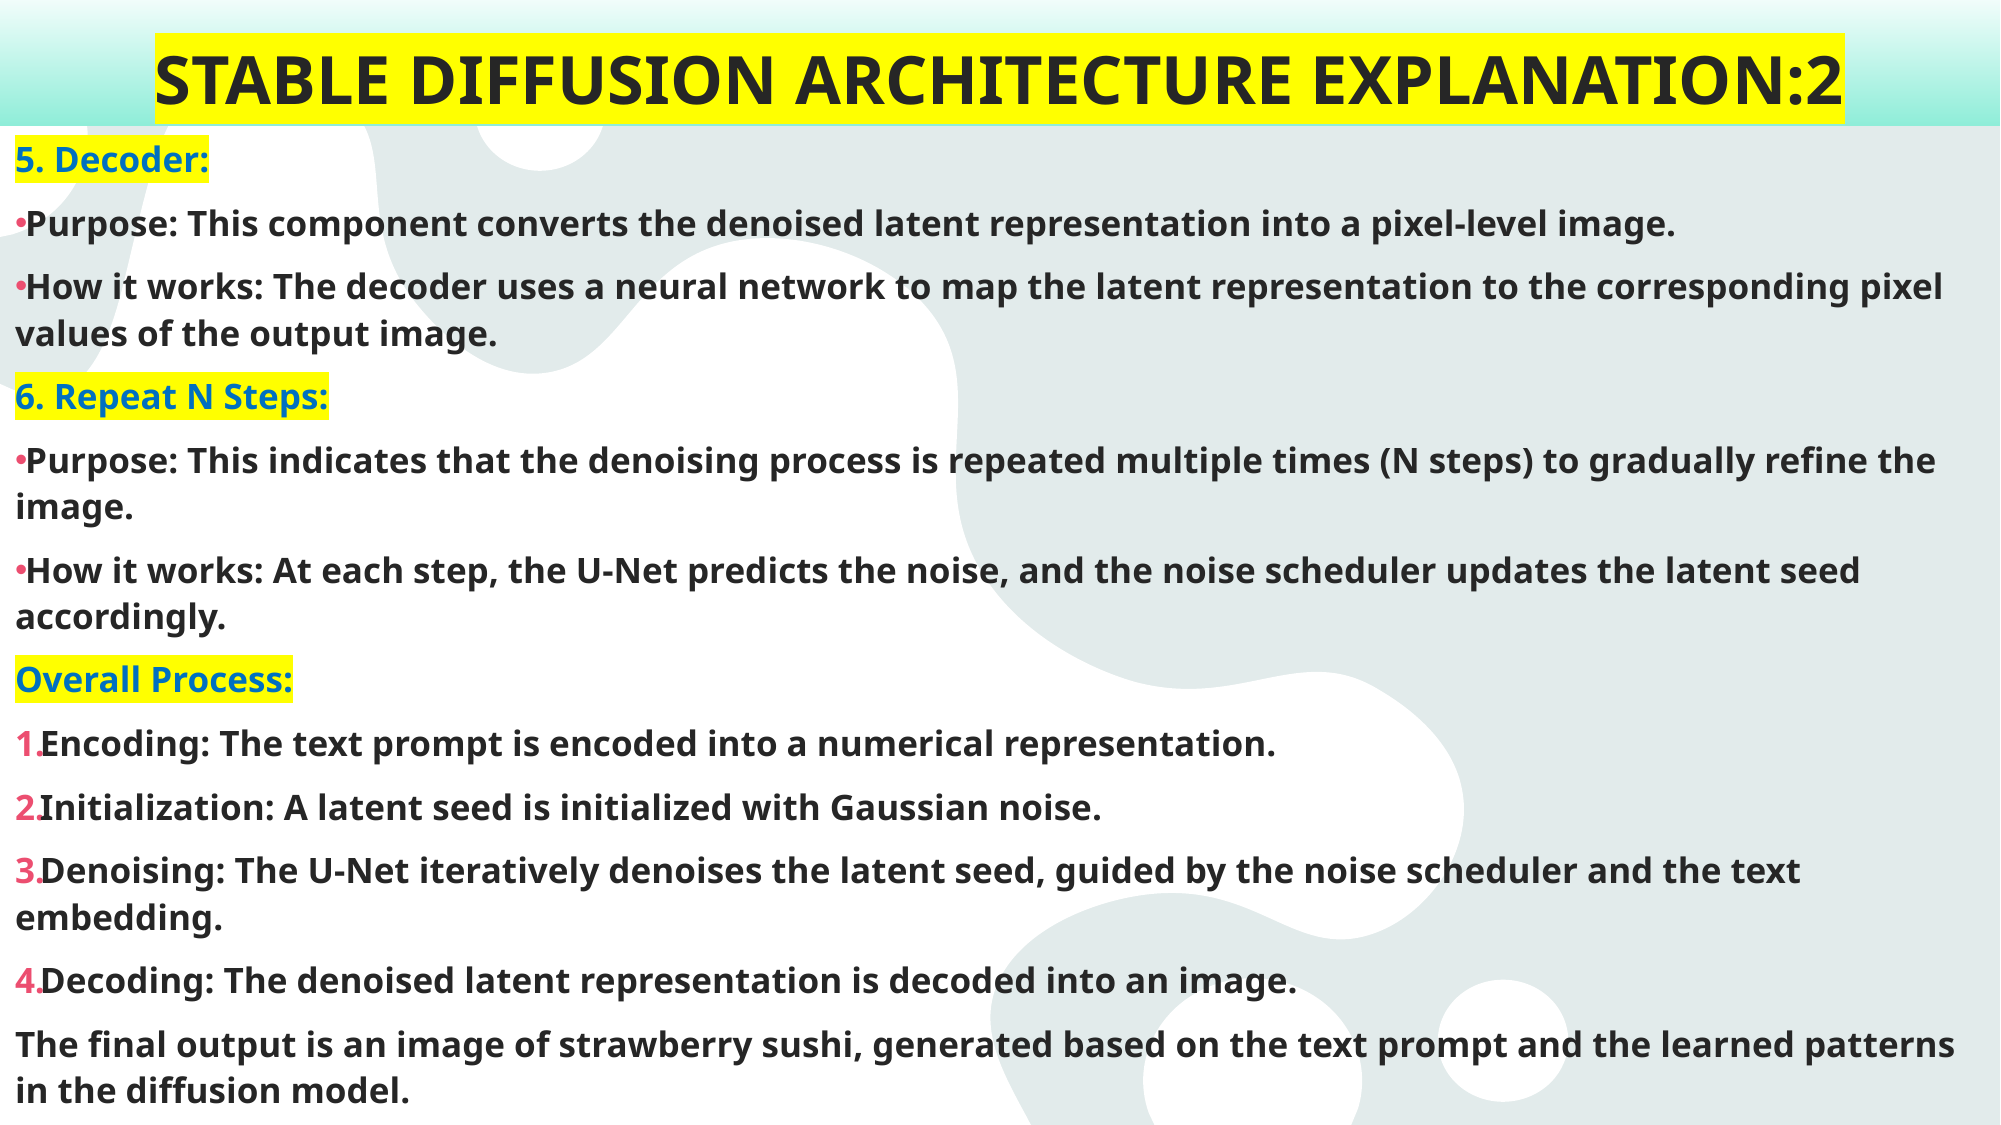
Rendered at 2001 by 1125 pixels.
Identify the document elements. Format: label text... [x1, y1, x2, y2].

title STABLE DIFFUSION ARCHITECTURE EXPLANATION:2 [0, 0, 2000, 125]
subtitle 5. Decoder: Purpose: This component converts the denoised latent representation into a pixel-level image. How it works: The decoder uses a neural network to map the latent representation to the corresponding pixel values of the output image. 6. Repeat N Steps: Purpose: This indicates that the denoising process is repeated multiple times (N steps) to gradually refine the image. How it works: At each step, the U-Net predicts the noise, and the noise scheduler updates the latent seed accordingly. Overall Process: Encoding: The text prompt is encoded into a numerical representation. Initialization: A latent seed is initialized with Gaussian noise. Denoising: The U-Net iteratively denoises the latent seed, guided by the noise scheduler and the text embedding. Decoding: The denoised latent representation is decoded into an image. The final output is an image of strawberry sushi, generated based on the text prompt and the learned patterns in the diffusion model. [0, 125, 2000, 1125]
